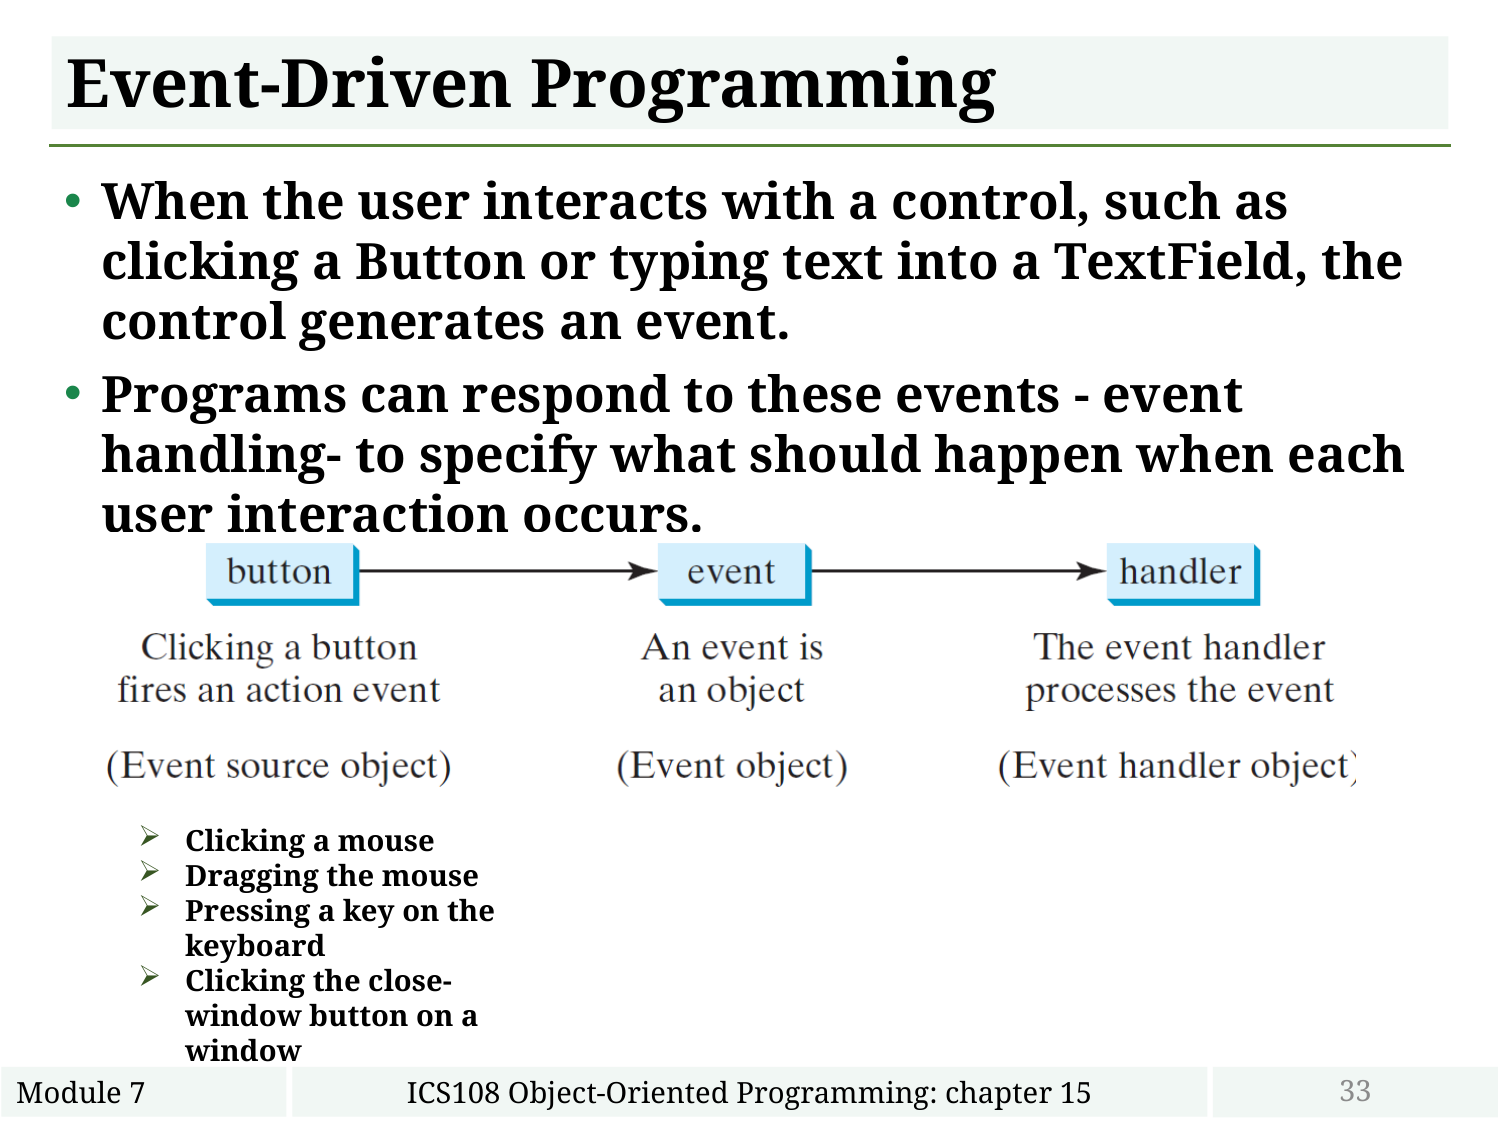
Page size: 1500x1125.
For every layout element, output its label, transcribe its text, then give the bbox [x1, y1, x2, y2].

list When the user interacts with a control, such as clicking a Button or typing text into a TextField, the control generates an event. Programs can respond to these events - event handling- to specify what should happen when each user interaction occurs. [49, 162, 1451, 1060]
slide_number 33 [1212, 1066, 1498, 1118]
title Event-Driven Programming [51, 36, 1449, 130]
picture [101, 532, 1356, 798]
text_box Clicking a mouse Dragging the mouse Pressing a key on the keyboard Clicking the close-window button on a window [123, 814, 564, 1075]
